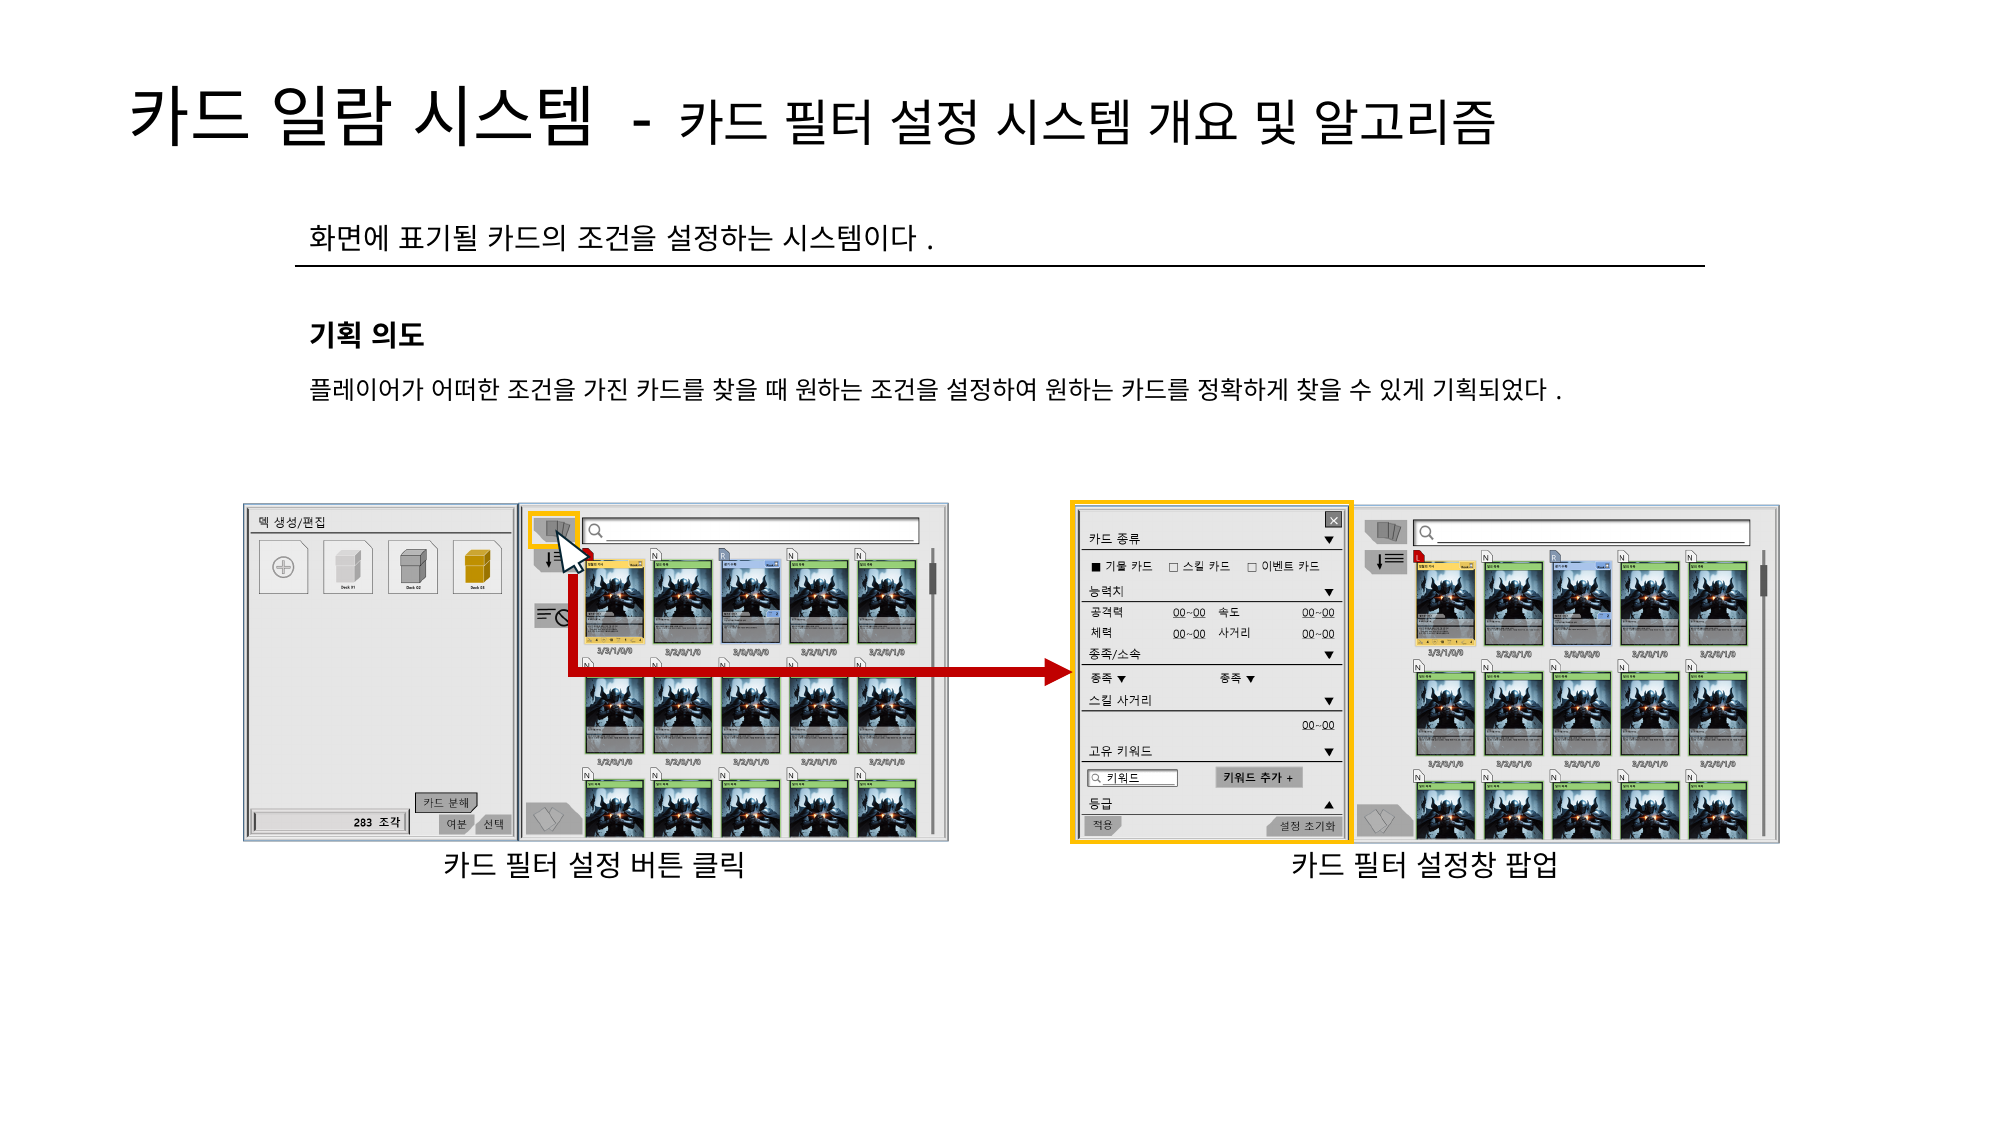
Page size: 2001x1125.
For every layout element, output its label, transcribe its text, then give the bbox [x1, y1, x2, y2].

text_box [773, 373, 872, 873]
text_box 카드 일람 시스템 - 카드 필터 설정 시스템 개요 및 알고리즘 [113, 63, 1886, 167]
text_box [242, 502, 949, 888]
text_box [1072, 502, 1780, 885]
table_cell 플레이어가 어떠한 조건을 가진 카드를 찾을 때 원하는 조건을 설정하여 원하는 카드를 정확하게 찾을 수 있게 기획되었다. [295, 363, 1705, 414]
table_header 화면에 표기될 카드의 조건을 설정하는 시스템이다. [295, 208, 1705, 265]
table_cell 기획 의도 [295, 267, 1705, 363]
